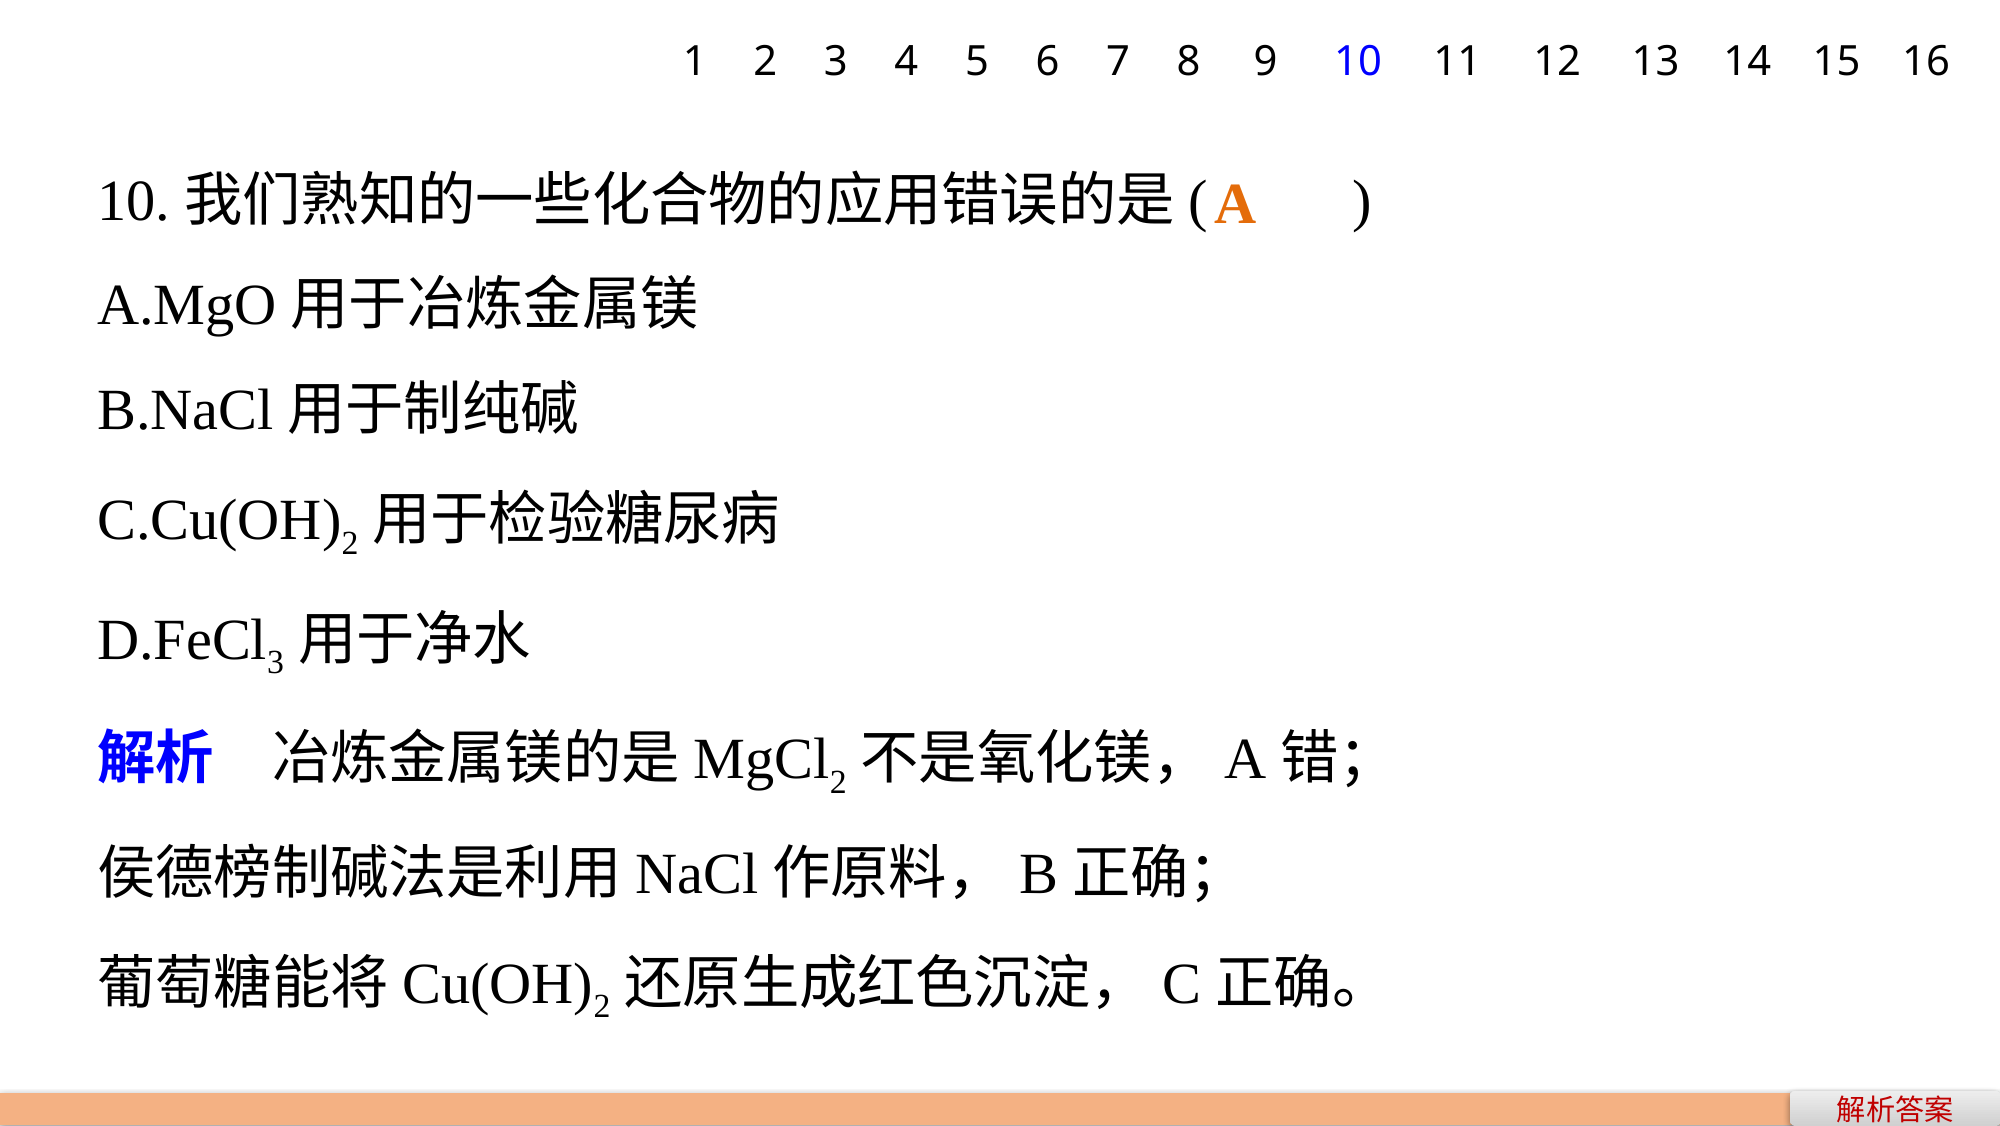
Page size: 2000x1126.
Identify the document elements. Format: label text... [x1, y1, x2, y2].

text_box 2 [735, 11, 795, 106]
text_box 16 [1887, 11, 1966, 106]
text_box 8 [1159, 11, 1219, 106]
text_box 解析答案 [1788, 1089, 2000, 1126]
text_box 10 [1312, 11, 1404, 106]
text_box 6 [1017, 11, 1078, 106]
text_box 15 [1797, 11, 1876, 106]
text_box 9 [1229, 11, 1302, 106]
text_box 12 [1511, 11, 1604, 106]
text_box [0, 1092, 1787, 1126]
text_box 10.我们熟知的一些化合物的应用错误的是( ) A.MgO用于冶炼金属镁 B.NaCl用于制纯碱 C.Cu(OH)2用于检验糖尿病 D.FeCl3用于净水 解析 冶炼金属镁的是MgCl2不是氧化镁，A错； 侯德榜制碱法是利用NaCl作原料，B正确； 葡萄糖能将Cu(OH)2还原生成红色沉淀，C正确。 [82, 119, 1918, 1032]
text_box 4 [876, 11, 936, 106]
text_box 7 [1088, 11, 1148, 106]
text_box 5 [947, 11, 1007, 106]
text_box 1 [665, 11, 725, 106]
text_box 3 [806, 11, 866, 106]
text_box 13 [1614, 11, 1697, 106]
text_box 14 [1708, 11, 1787, 106]
text_box 11 [1414, 11, 1500, 106]
text_box A [1199, 113, 1272, 243]
